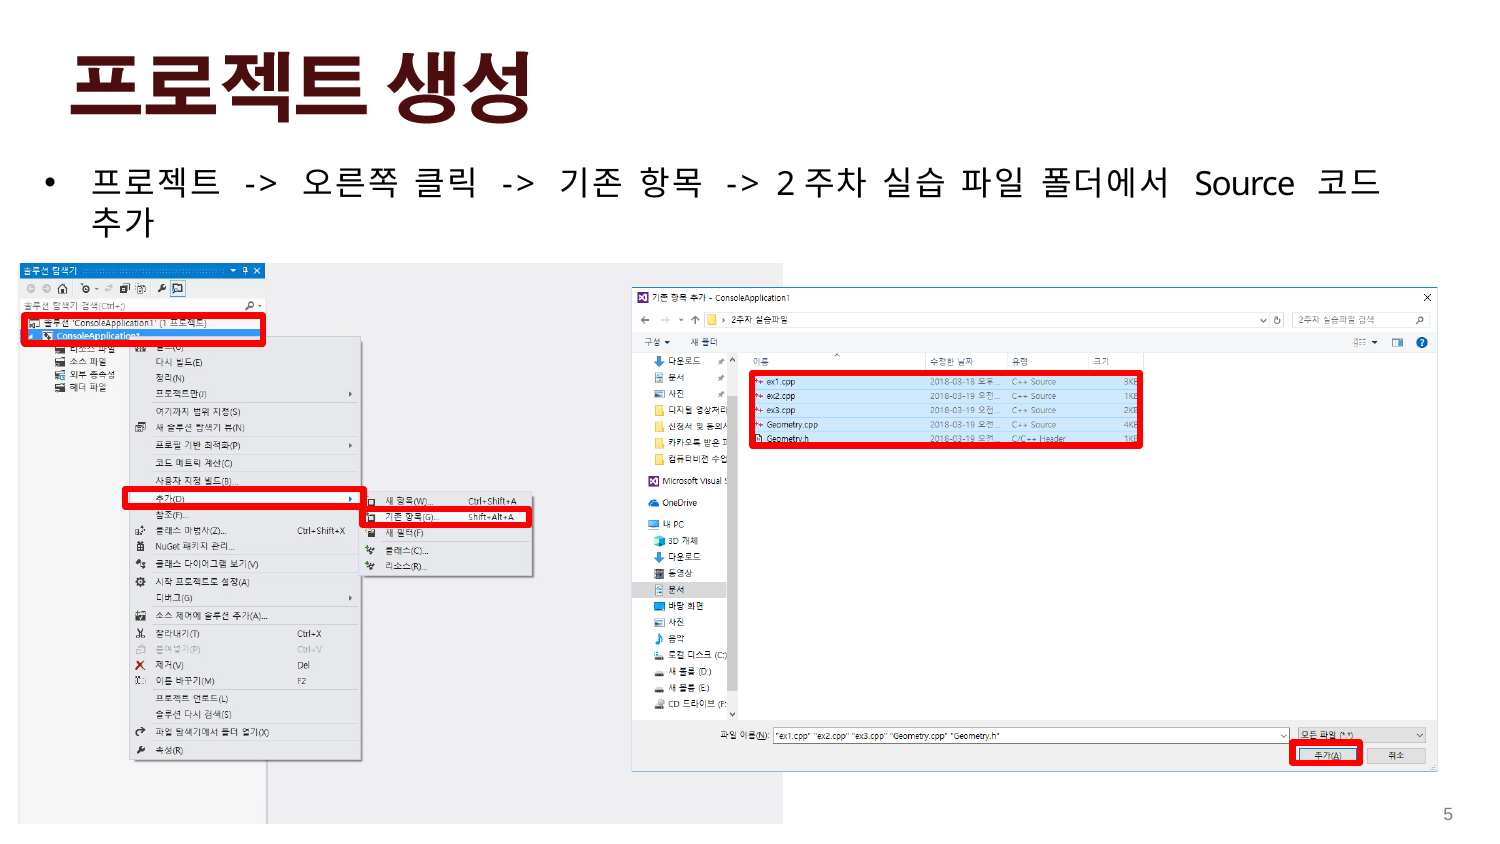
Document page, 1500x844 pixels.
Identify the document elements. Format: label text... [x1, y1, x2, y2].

text_box [17, 263, 783, 824]
text_box [68, 42, 384, 137]
text_box [125, 489, 364, 507]
text_box 프로젝트 -> 오른쪽 클릭 -> 기존 항목 -> 2주차 실습 파일 폴더에서 Source 코드 추가 [42, 160, 1391, 243]
text_box [1292, 742, 1360, 764]
slide_number 5 [1439, 802, 1470, 844]
text_box [24, 315, 264, 344]
text_box [752, 372, 1140, 446]
text_box [384, 42, 610, 137]
text_box [631, 287, 1438, 772]
text_box [362, 508, 530, 526]
